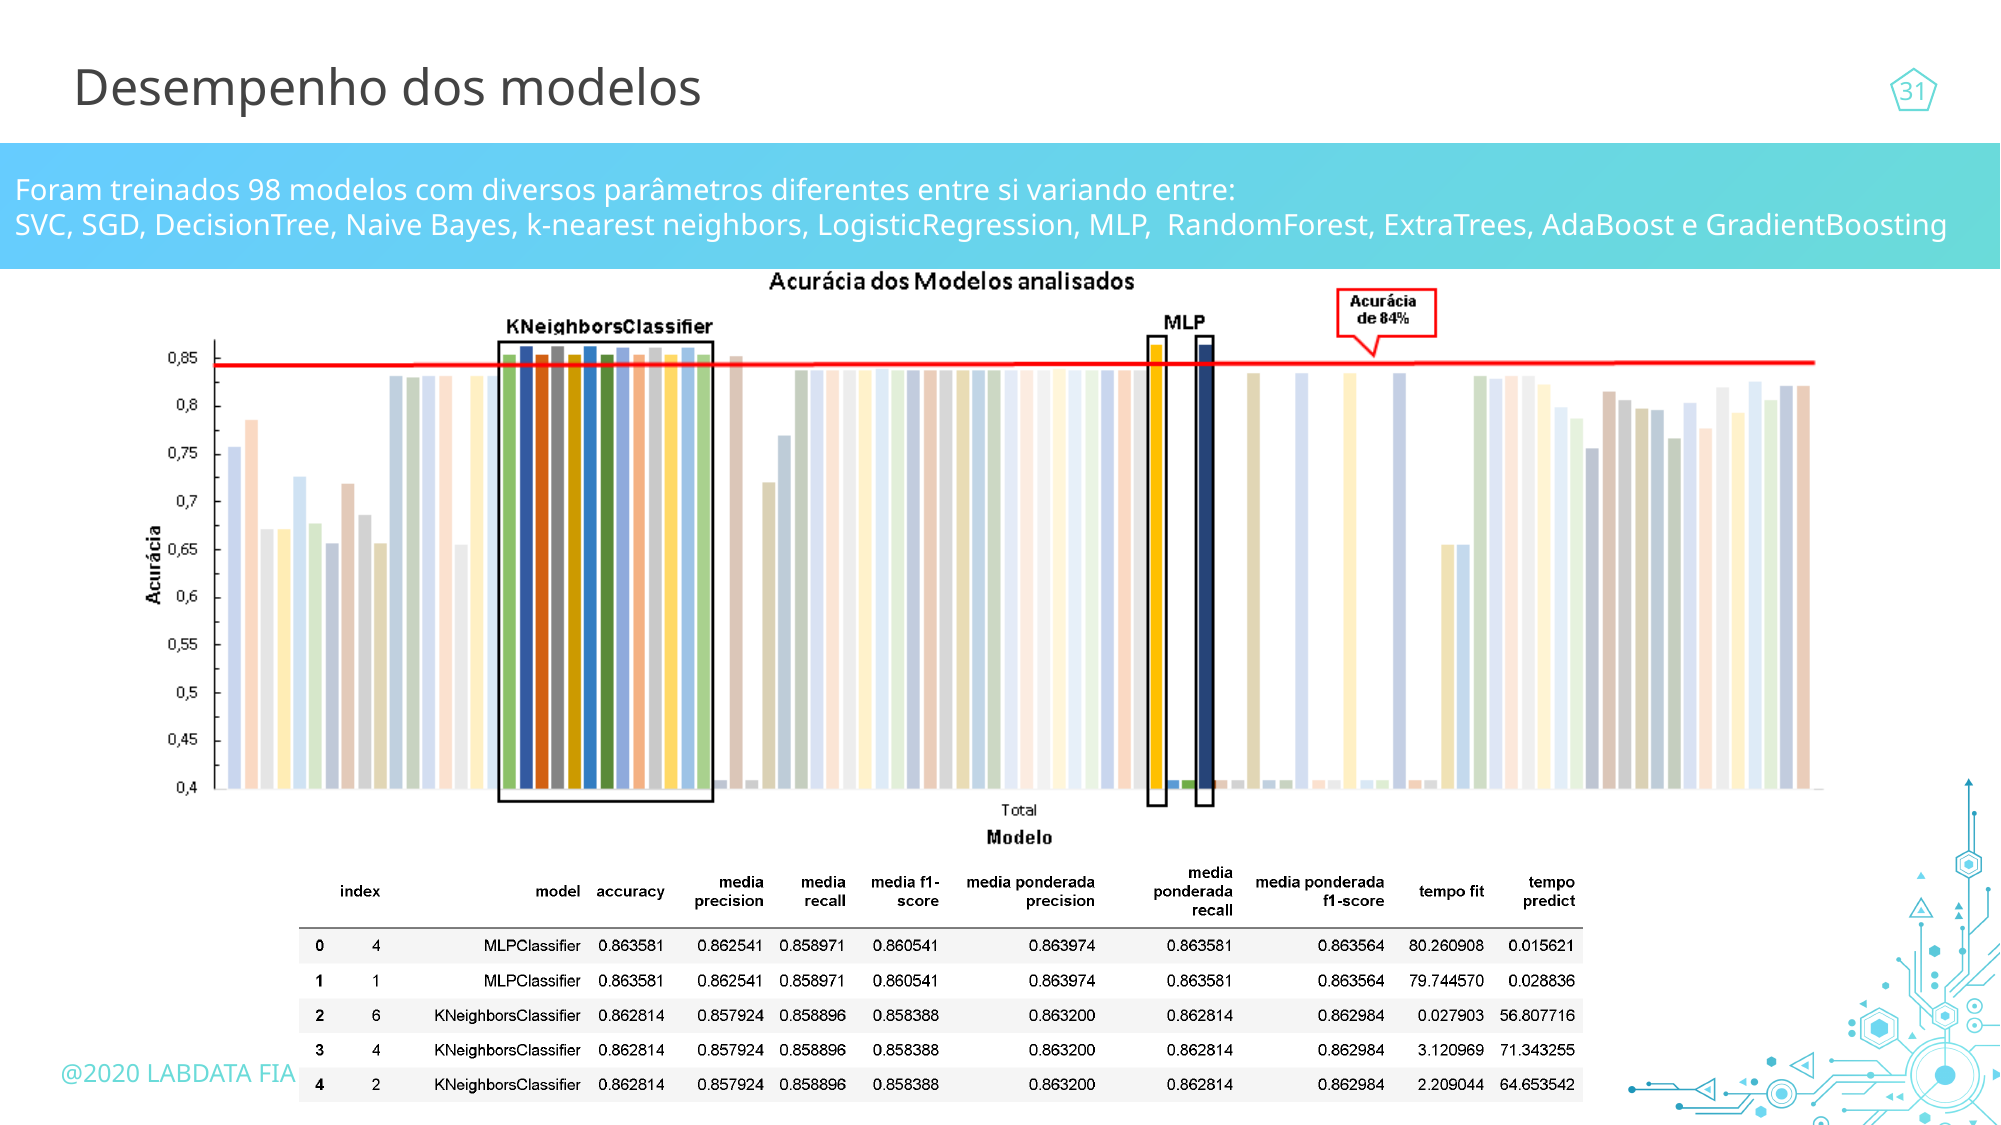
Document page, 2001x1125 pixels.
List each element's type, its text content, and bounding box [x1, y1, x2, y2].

text_box Foram treinados 98 modelos com diversos parâmetros diferentes entre si variando entre: SVC, SGD, DecisionTree, Naive Bayes, k-nearest neighbors, LogisticRegression, MLP, RandomForest, ExtraTrees, AdaBoost e GradientBoosting [0, 143, 2000, 270]
picture [105, 233, 2000, 1125]
text_box Desempenho dos modelos [58, 27, 1146, 143]
text_box [1890, 67, 1938, 112]
text_box 31 [1873, 62, 1943, 123]
slide_number @2020 LABDATA FIA. Copyright all rights reserved. [45, 1042, 297, 1103]
